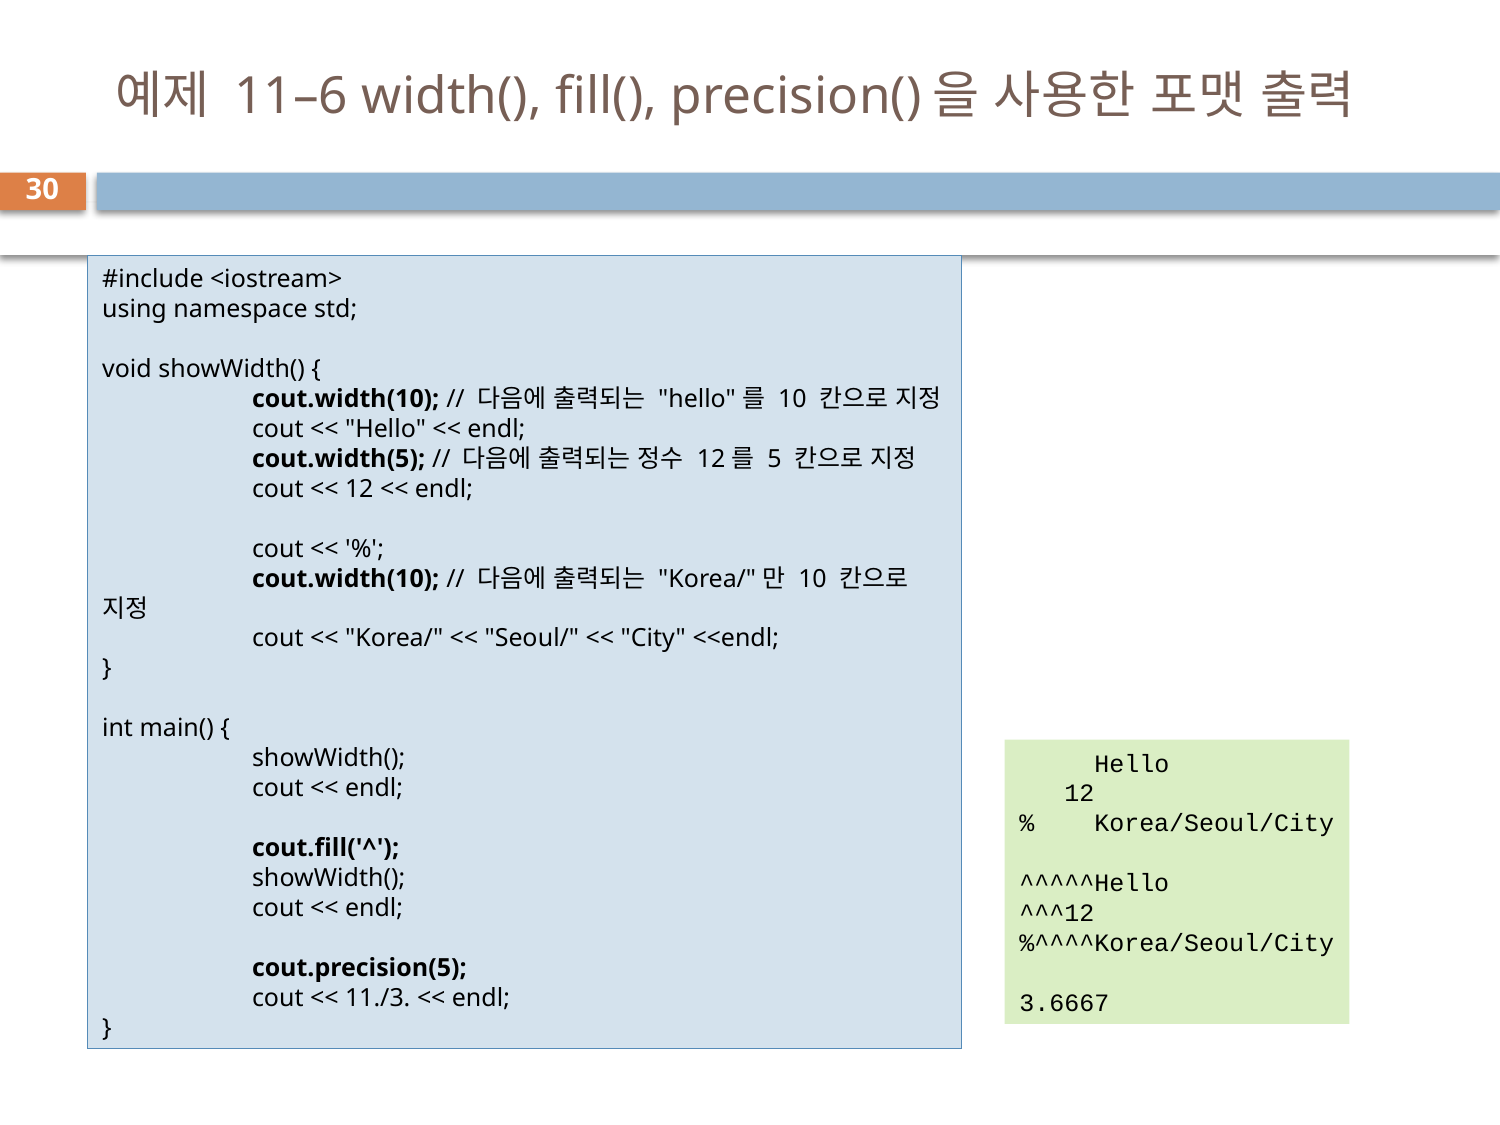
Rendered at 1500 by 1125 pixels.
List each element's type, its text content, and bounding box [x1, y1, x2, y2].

text_box #include <iostream> using namespace std; void showWidth() { cout.width(10); // 다음에 출력되는 "hello"를 10 칸으로 지정 cout << "Hello" << endl; cout.width(5); // 다음에 출력되는 정수 12를 5 칸으로 지정 cout << 12 << endl; cout << '%'; cout.width(10); // 다음에 출력되는 "Korea/"만 10 칸으로 지정 cout << "Korea/" << "Seoul/" << "City" <<endl; } int main() { showWidth(); cout << endl; cout.fill('^'); showWidth(); cout << endl; cout.precision(5); cout << 11./3. << endl; } [87, 255, 962, 1049]
title 예제 11–6 width(), fill(), precision()을 사용한 포맷 출력 [100, 37, 1438, 149]
slide_number 30 [0, 170, 87, 211]
text_box Hello 12 % Korea/Seoul/City ^^^^^Hello ^^^12 %^^^^Korea/Seoul/City 3.6667 [1004, 739, 1350, 1024]
